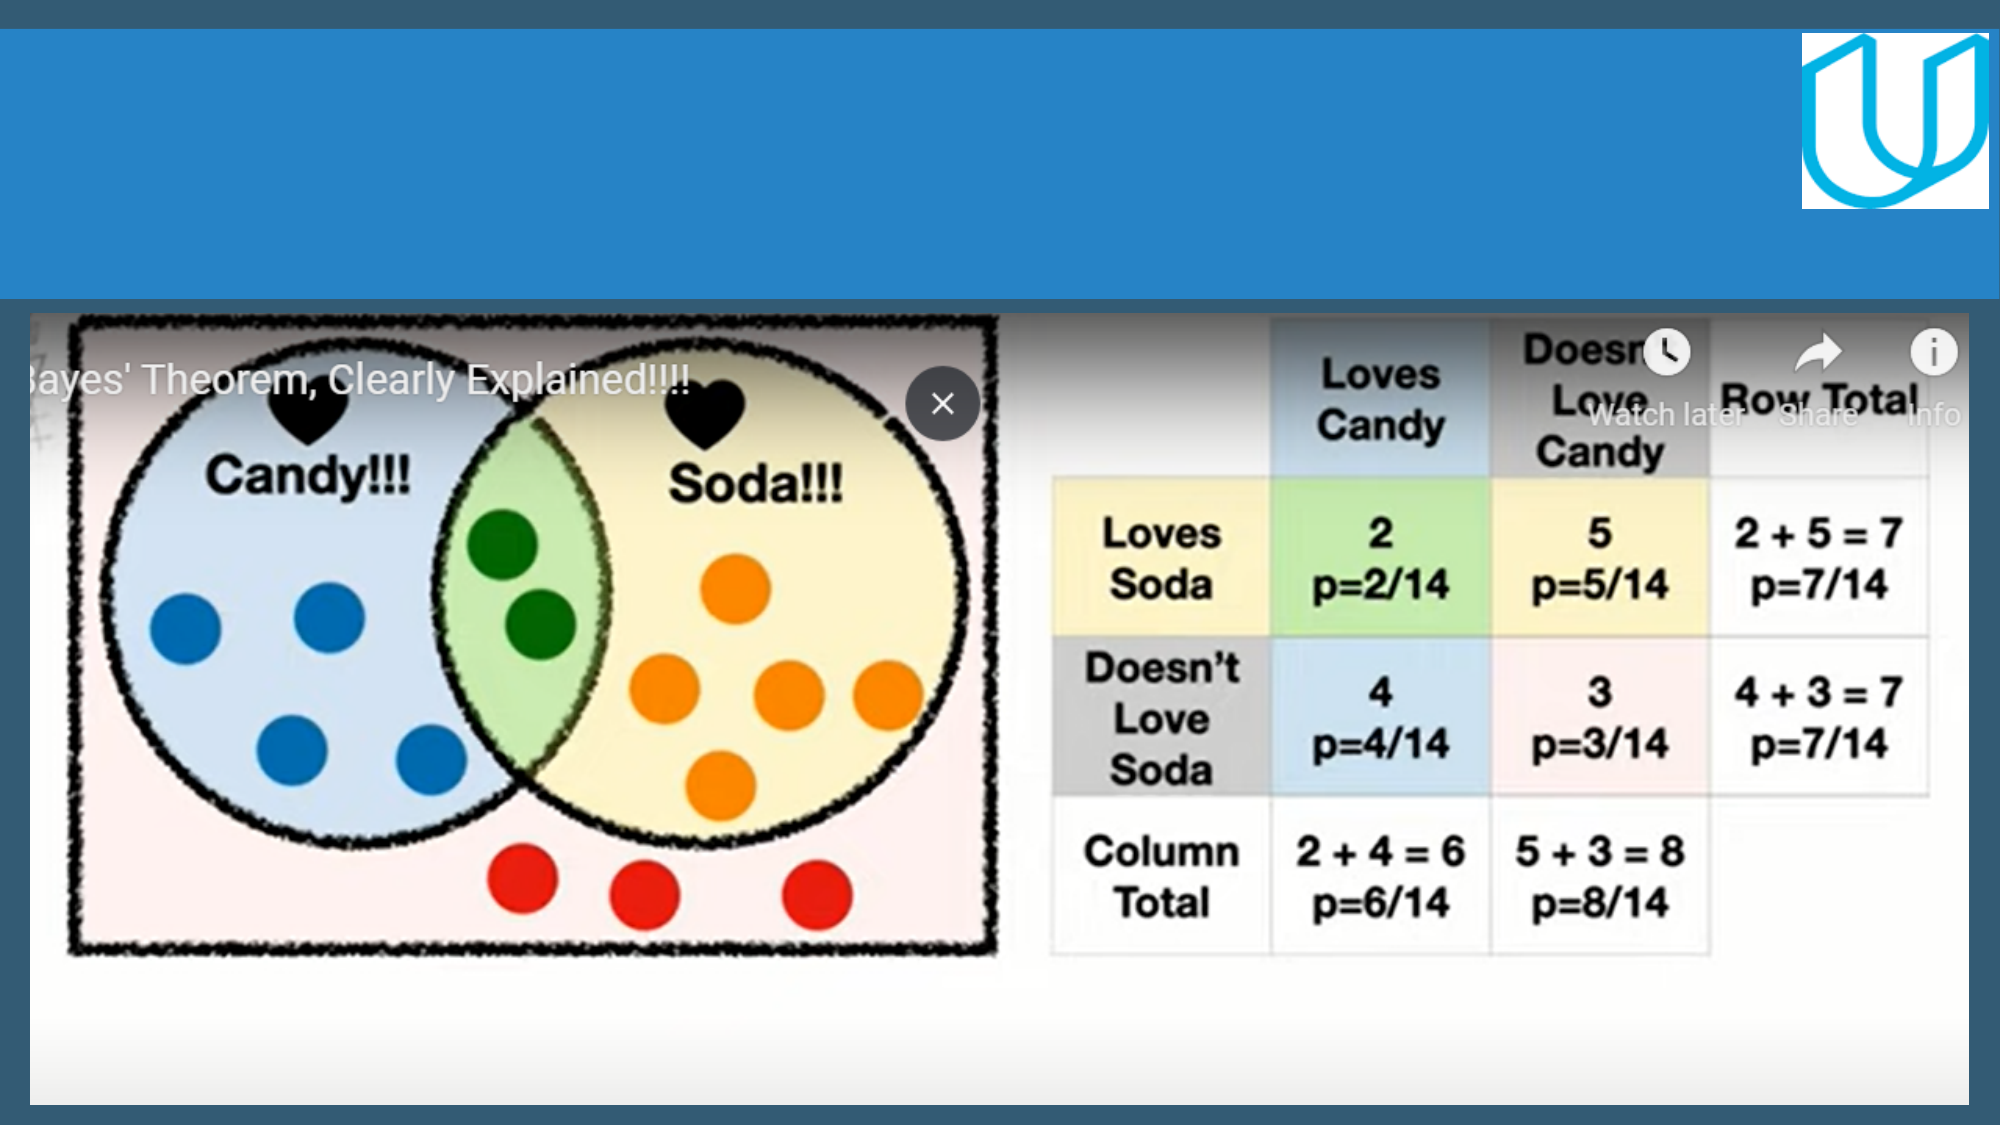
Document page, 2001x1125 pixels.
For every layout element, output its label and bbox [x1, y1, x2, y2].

picture [1816, 47, 1912, 197]
picture [1933, 47, 1974, 167]
picture [30, 313, 1969, 1105]
picture [1745, 27, 2000, 210]
